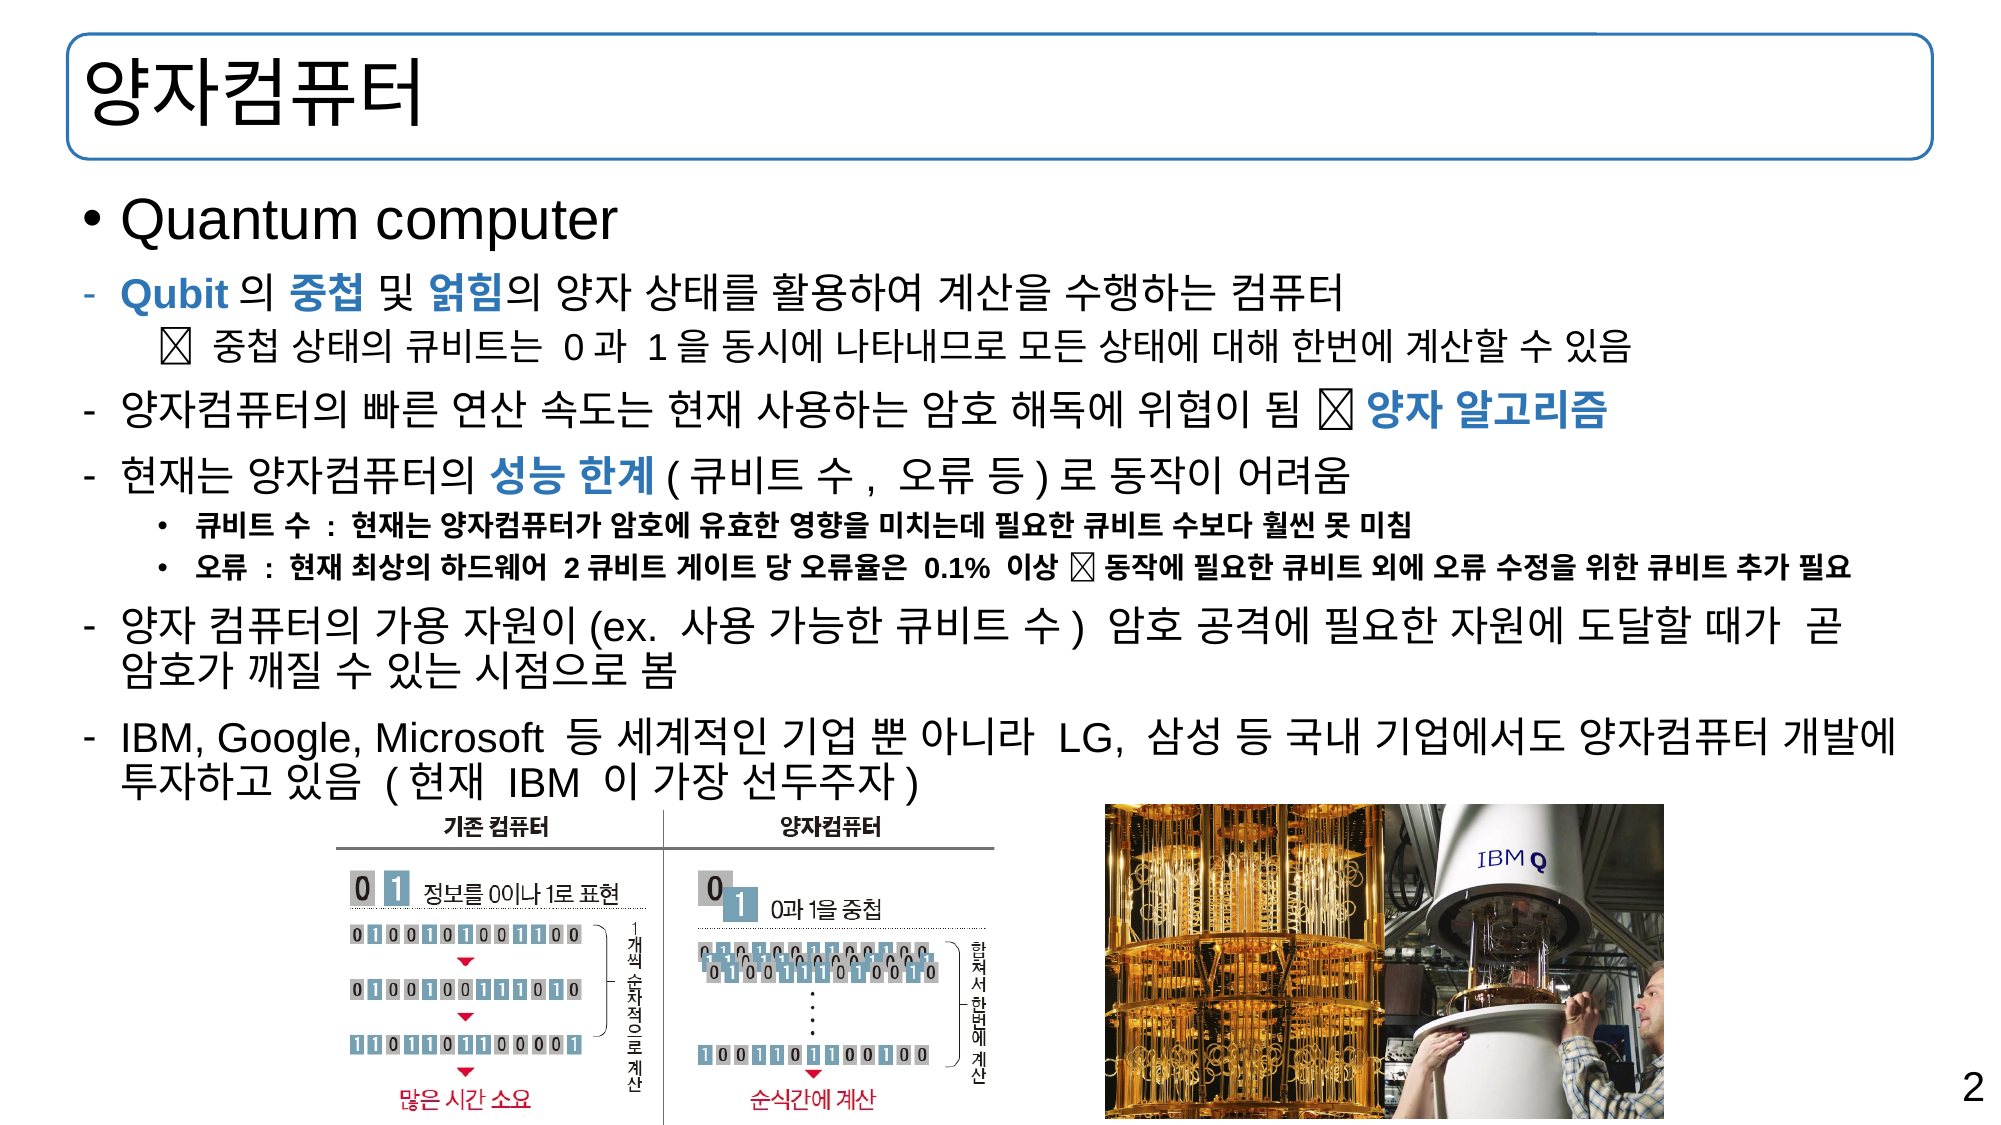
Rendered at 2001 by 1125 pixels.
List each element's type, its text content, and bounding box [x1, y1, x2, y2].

picture [1105, 804, 1664, 1119]
picture [336, 810, 995, 1125]
list Quantum computer Qubit의 중첩 및 얽힘의 양자 상태를 활용하여 계산을 수행하는 컴퓨터  중첩 상태의 큐비트는 0과 1을 동시에 나타내므로 모든 상태에 대해 한번에 계산할 수 있음 양자컴퓨터의 빠른 연산 속도는 현재 사용하는 암호 해독에 위협이 됨  양자 알고리즘 현재는 양자컴퓨터의 성능 한계(큐비트 수, 오류 등)로 동작이 어려움 큐비트 수 : 현재는 양자컴퓨터가 암호에 유효한 영향을 미치는데 필요한 큐비트 수보다 훨씬 못 미침 오류 : 현재 최상의 하드웨어 2큐비트 게이트 당 오류율은 0.1% 이상  동작에 필요한 큐비트 외에 오류 수정을 위한 큐비트 추가 필요 양자 컴퓨터의 가용 자원이(ex. 사용 가능한 큐비트 수) 암호 공격에 필요한 자원에 도달할 때가 곧 암호가 깨질 수 있는 시점으로 봄 IBM, Google, Microsoft 등 세계적인 기업 뿐 아니라 LG, 삼성 등 국내 기업에서도 양자컴퓨터 개발에 투자하고 있음 (현재 IBM 이 가장 선두주자) [67, 181, 1933, 1012]
title 양자컴퓨터 [67, 34, 1933, 160]
